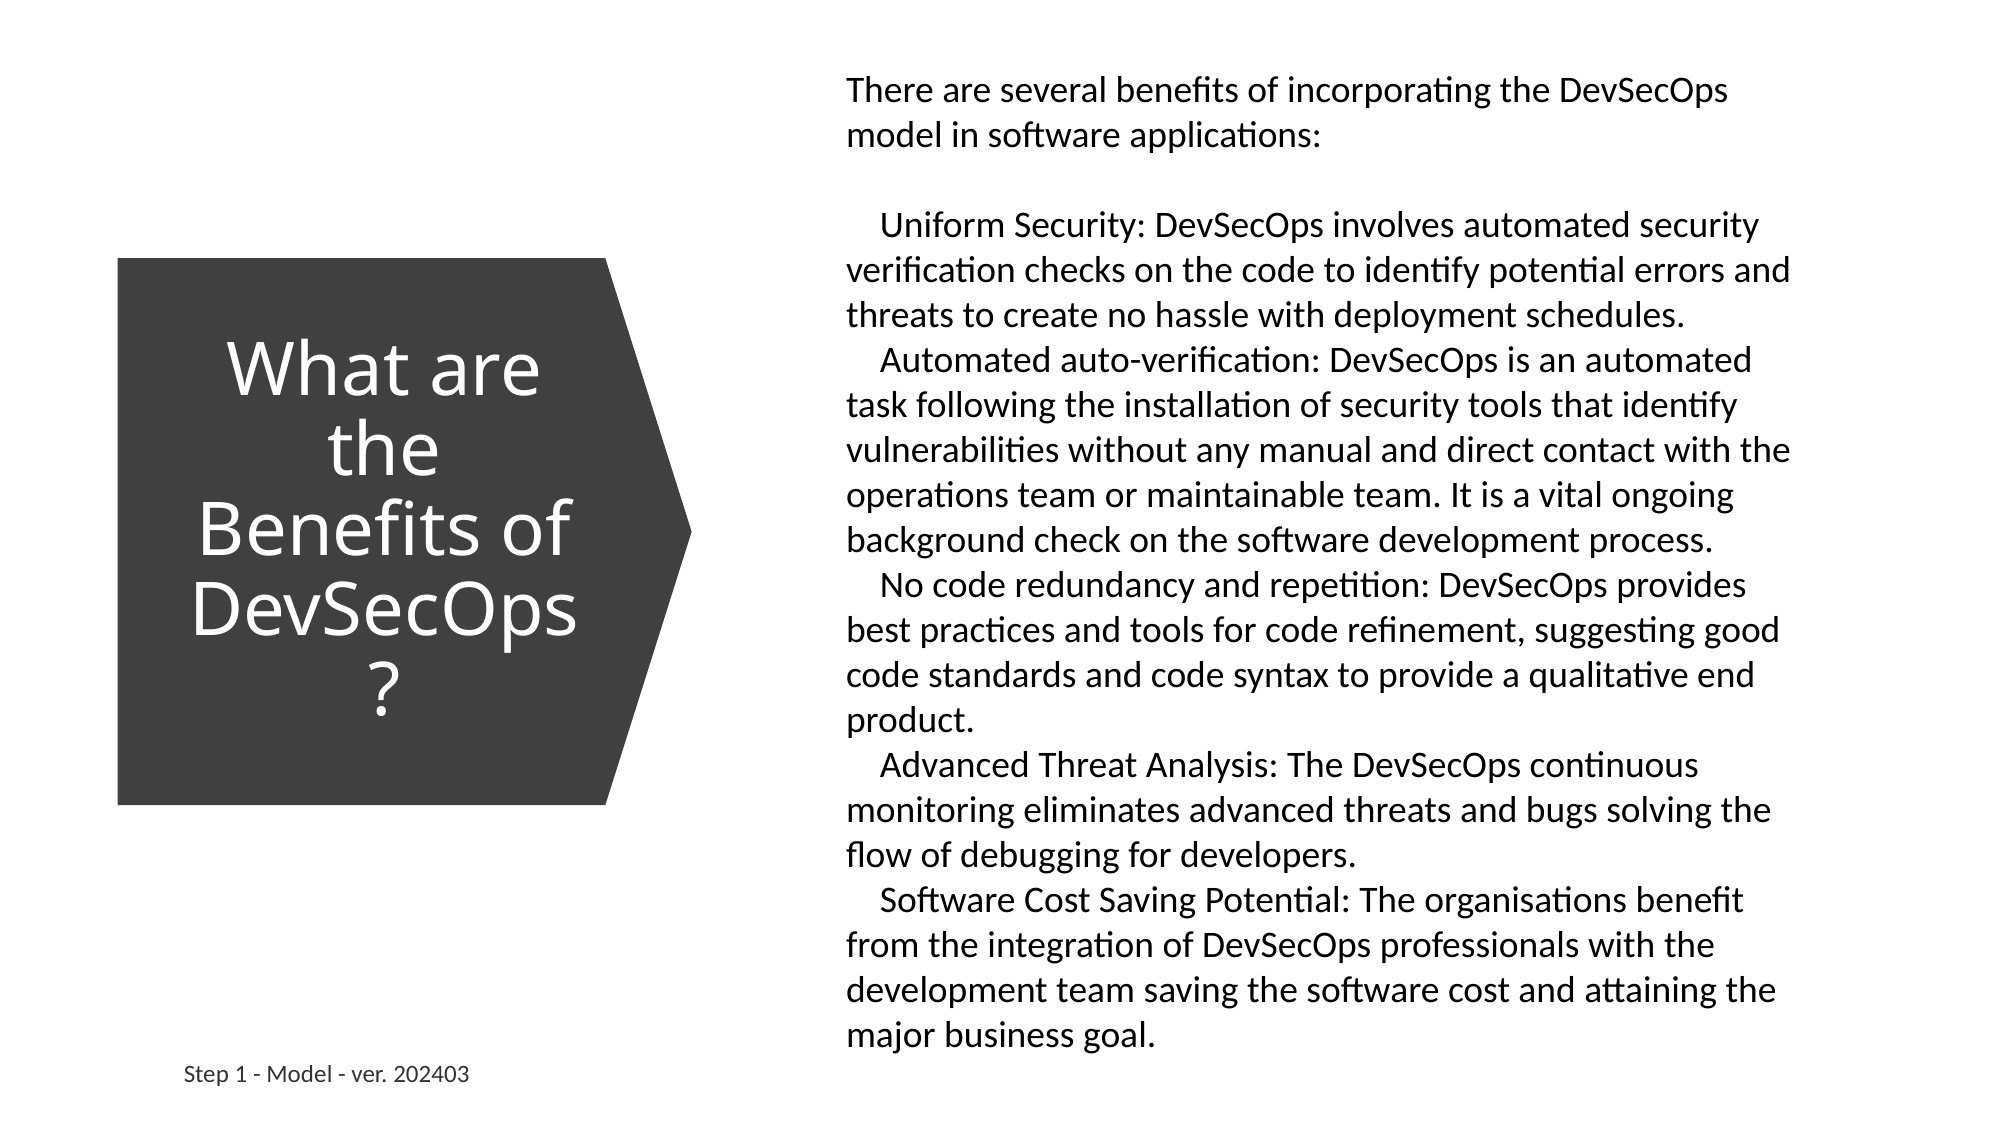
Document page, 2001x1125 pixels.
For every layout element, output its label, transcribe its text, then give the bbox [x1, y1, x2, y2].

text_box [116, 257, 693, 807]
footer Step 1 - Model - ver. 202403 [168, 1042, 1188, 1103]
text_box There are several benefits of incorporating the DevSecOps model in software applications: Uniform Security: DevSecOps involves automated security verification checks on the code to identify potential errors and threats to create no hassle with deployment schedules. Automated auto-verification: DevSecOps is an automated task following the installation of security tools that identify vulnerabilities without any manual and direct contact with the operations team or maintainable team. It is a vital ongoing background check on the software development process. No code redundancy and repetition: DevSecOps provides best practices and tools for code refinement, suggesting good code standards and code syntax to provide a qualitative end product. Advanced Threat Analysis: The DevSecOps continuous monitoring eliminates advanced threats and bugs solving the flow of debugging for developers. Software Cost Saving Potential: The organisations benefit from the integration of DevSecOps professionals with the development team saving the software cost and attaining the major business goal. [831, 57, 1832, 1063]
title What are the Benefits of DevSecOps? [168, 322, 601, 741]
